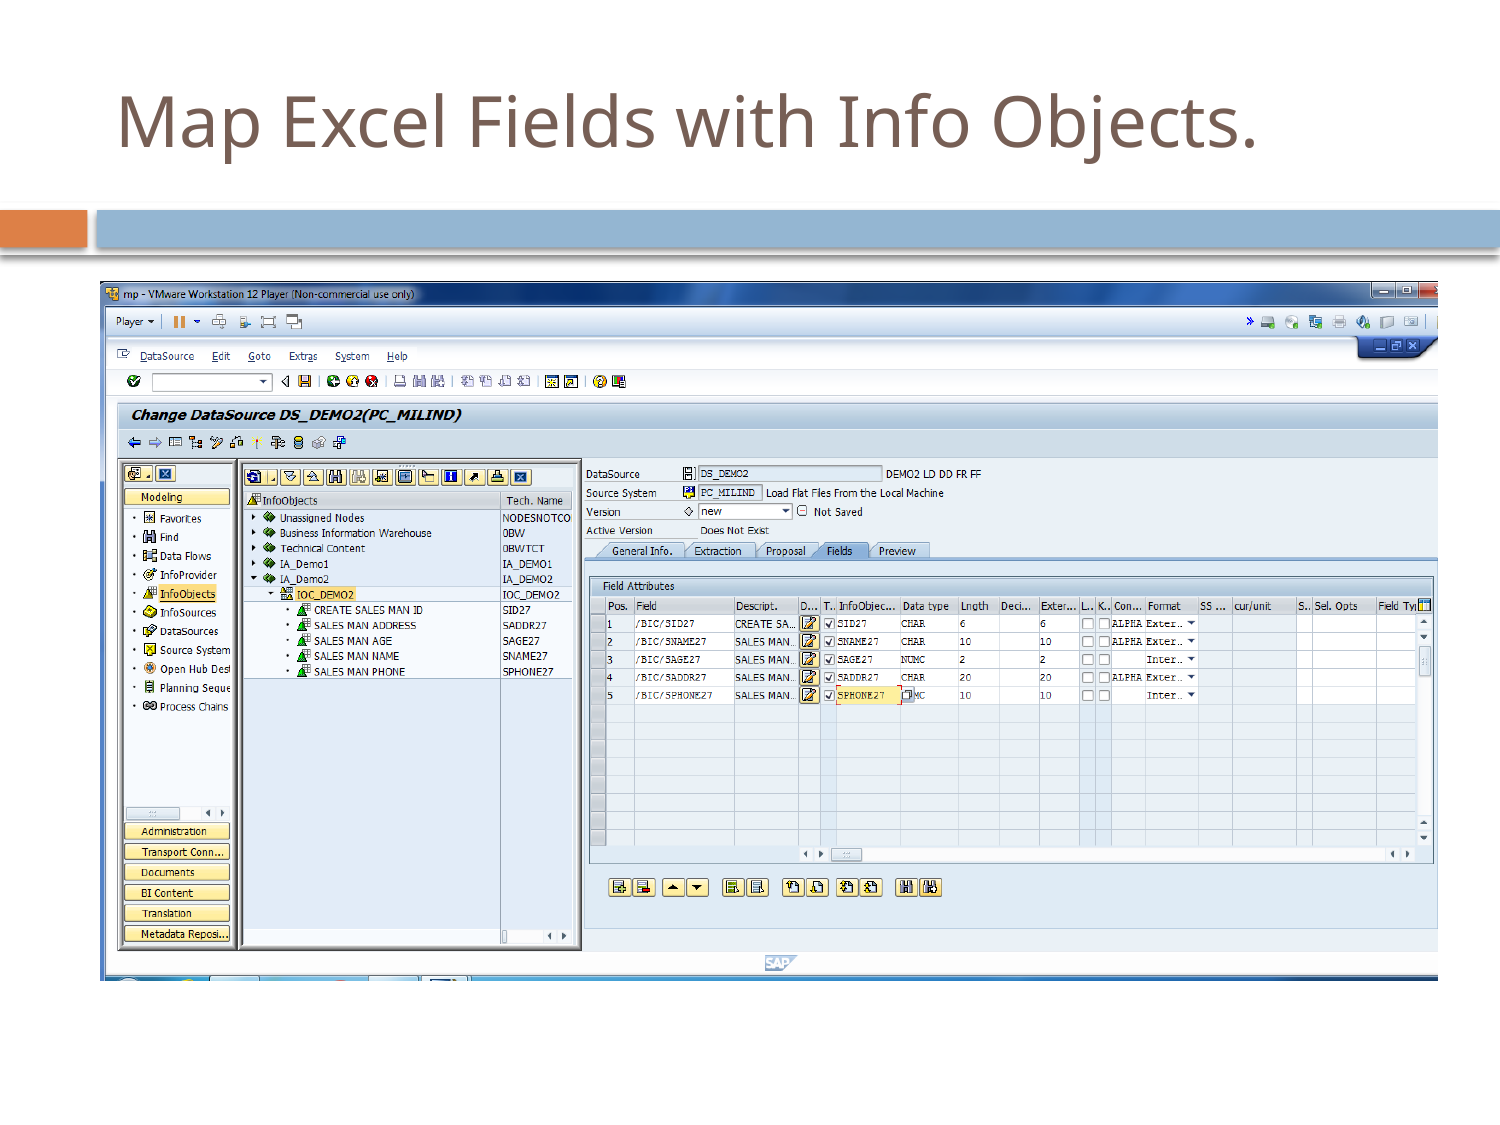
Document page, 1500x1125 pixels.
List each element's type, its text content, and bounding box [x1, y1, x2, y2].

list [100, 281, 1439, 982]
title Map Excel Fields with Info Objects. [100, 37, 1438, 200]
